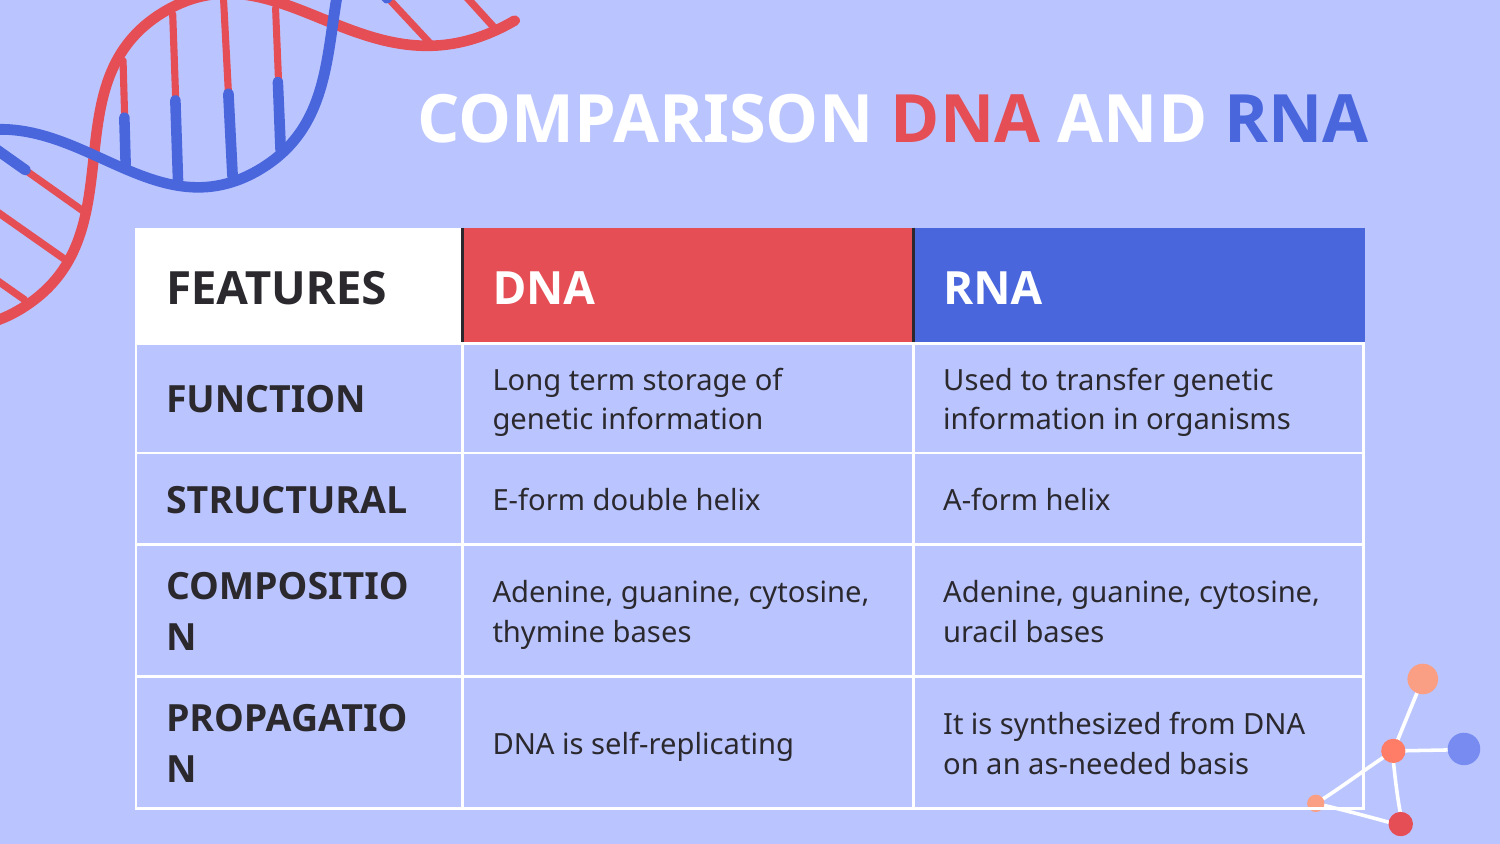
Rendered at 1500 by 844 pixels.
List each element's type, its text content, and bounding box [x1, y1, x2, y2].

table_header RNA [915, 230, 1362, 342]
table_cell Used to transfer genetic information in organisms [915, 345, 1362, 452]
table_cell COMPOSITION [137, 546, 461, 675]
table_cell FUNCTION [137, 345, 461, 452]
title COMPARISON DNA AND RNA [116, 60, 1385, 155]
table_cell A-form helix [915, 454, 1362, 543]
table_cell Adenine, guanine, cytosine, uracil bases [915, 546, 1362, 675]
table_cell E-form double helix [464, 454, 912, 543]
table_header DNA [464, 230, 912, 342]
table_cell Adenine, guanine, cytosine, thymine bases [464, 546, 912, 675]
table_cell It is synthesized from DNA on an as-needed basis [915, 678, 1362, 807]
table_cell Long term storage of genetic information [464, 345, 912, 452]
table_cell STRUCTURAL [137, 454, 461, 543]
table_header FEATURES [137, 230, 461, 342]
table_cell DNA is self-replicating [464, 678, 912, 807]
table_cell PROPAGATION [137, 678, 461, 807]
